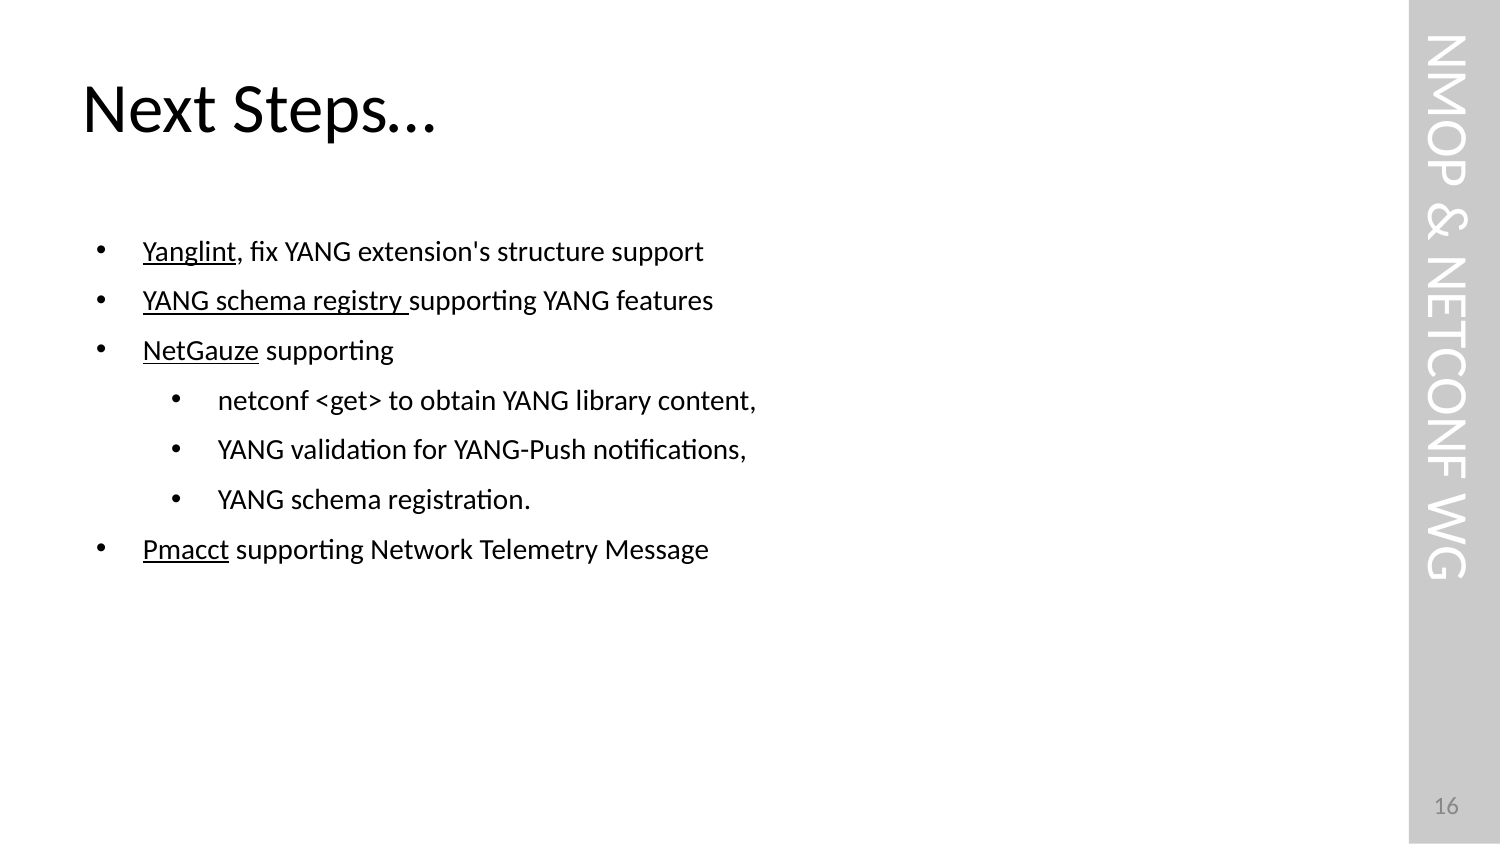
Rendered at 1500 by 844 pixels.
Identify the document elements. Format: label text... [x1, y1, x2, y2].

text_box [1407, 0, 1500, 844]
title Next Steps… [75, 33, 1407, 175]
text_box NMOP & NETCONF WG [1409, 17, 1495, 768]
slide_number 16 [1425, 552, 1467, 844]
text_box Yanglint, fix YANG extension's structure support YANG schema registry supporting YANG features NetGauze supporting netconf <get> to obtain YANG library content, YANG validation for YANG-Push notifications, YANG schema registration. Pmacct supporting Network Telemetry Message [88, 224, 835, 631]
